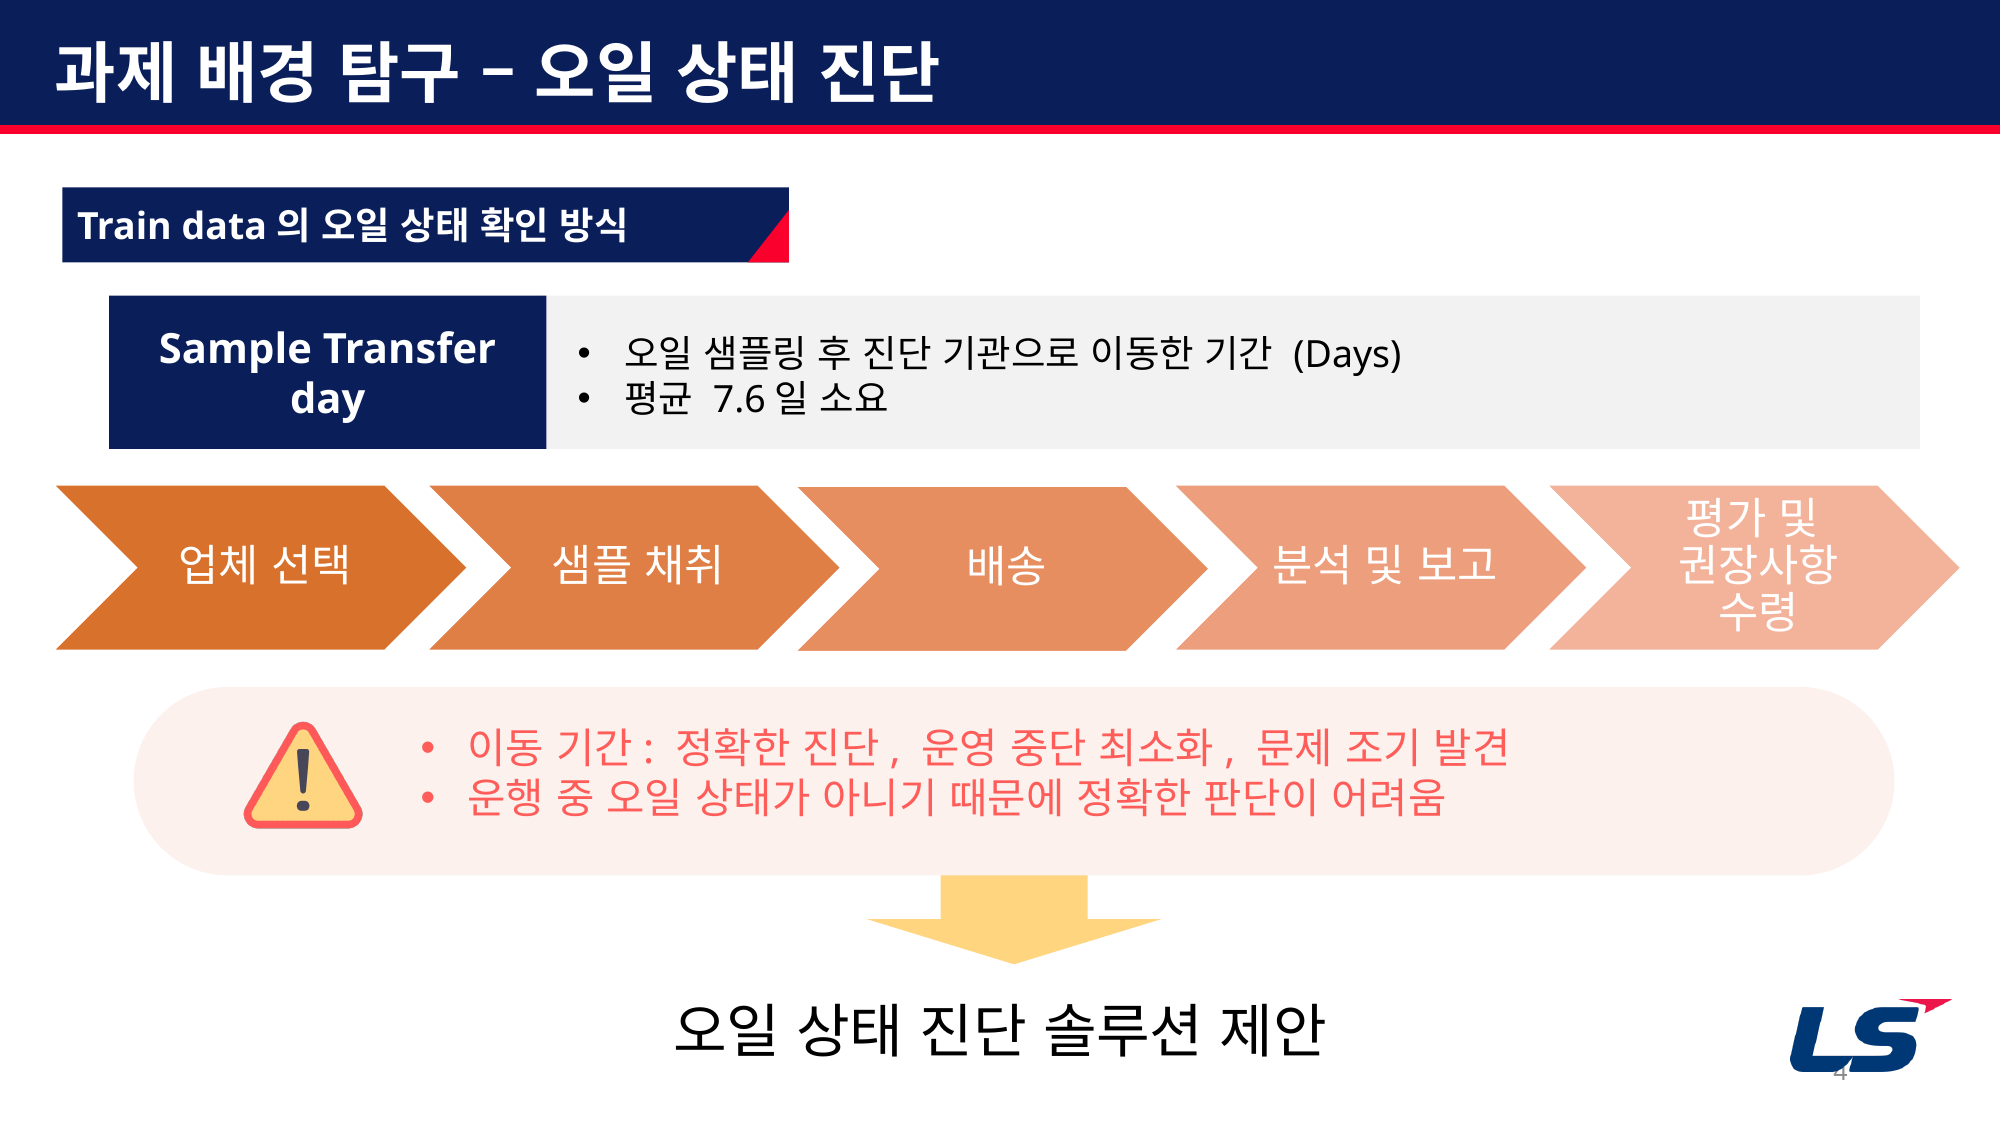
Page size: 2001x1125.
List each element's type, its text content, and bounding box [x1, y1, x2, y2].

text_box Train data의 오일 상태 확인 방식 [61, 186, 790, 263]
text_box [745, 207, 790, 264]
slide_number 4 [1412, 1042, 1863, 1103]
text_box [52, 296, 1962, 839]
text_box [133, 686, 1895, 876]
picture [1790, 999, 1952, 1073]
text_box 오일 상태 진단 솔루션 제안 [658, 986, 1342, 1071]
text_box 과제 배경 탐구 – 오일 상태 진단 [40, 23, 1975, 119]
text_box [0, 0, 2000, 125]
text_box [109, 295, 1920, 450]
text_box [866, 876, 1162, 966]
